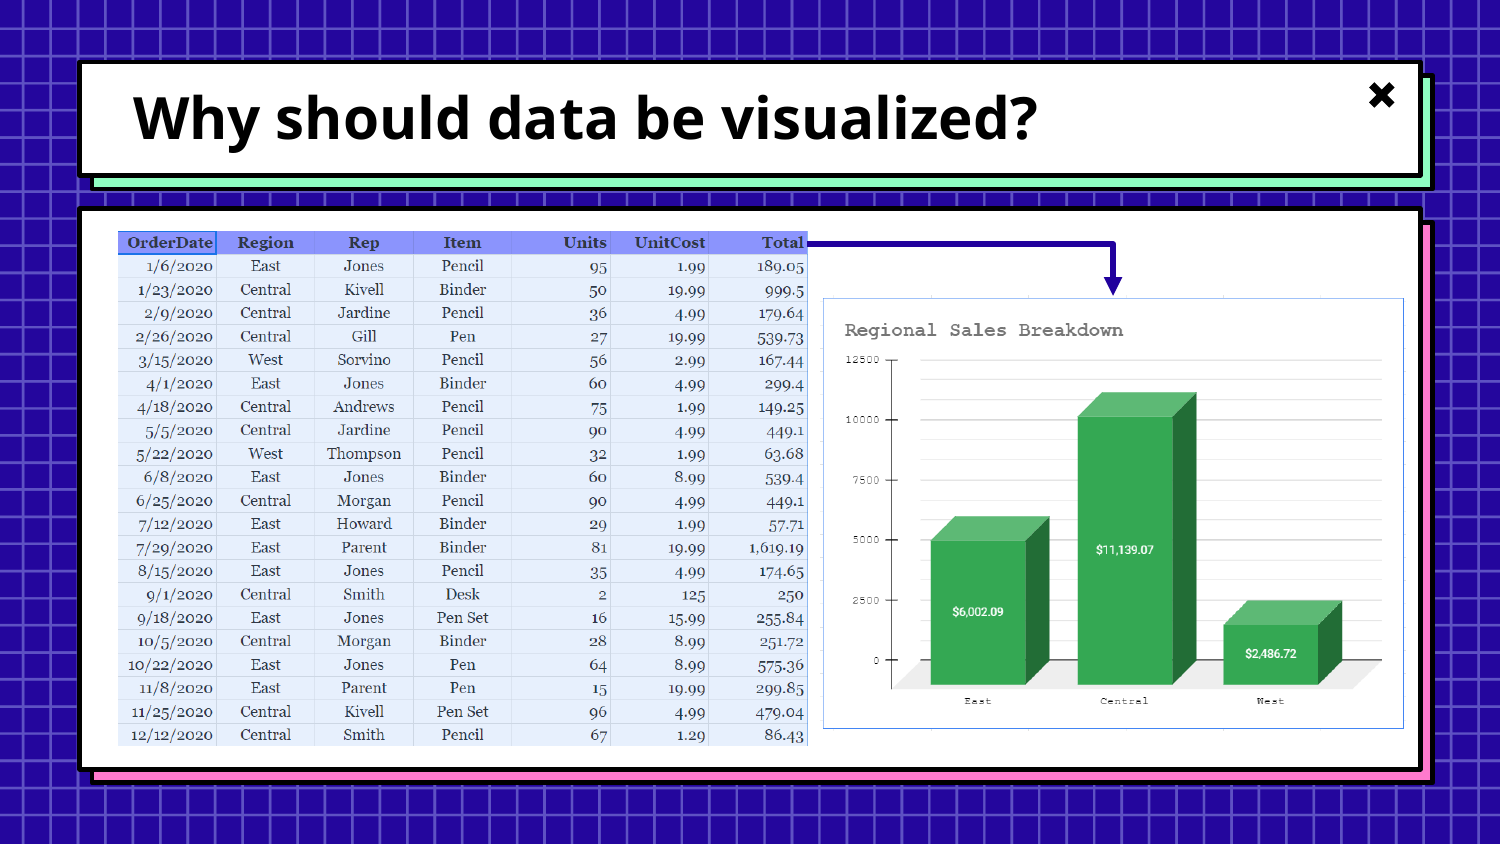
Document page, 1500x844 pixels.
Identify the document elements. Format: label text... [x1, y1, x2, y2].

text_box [807, 243, 1114, 297]
title Why should data be visualized? [118, 65, 1382, 160]
picture [0, 0, 1500, 844]
